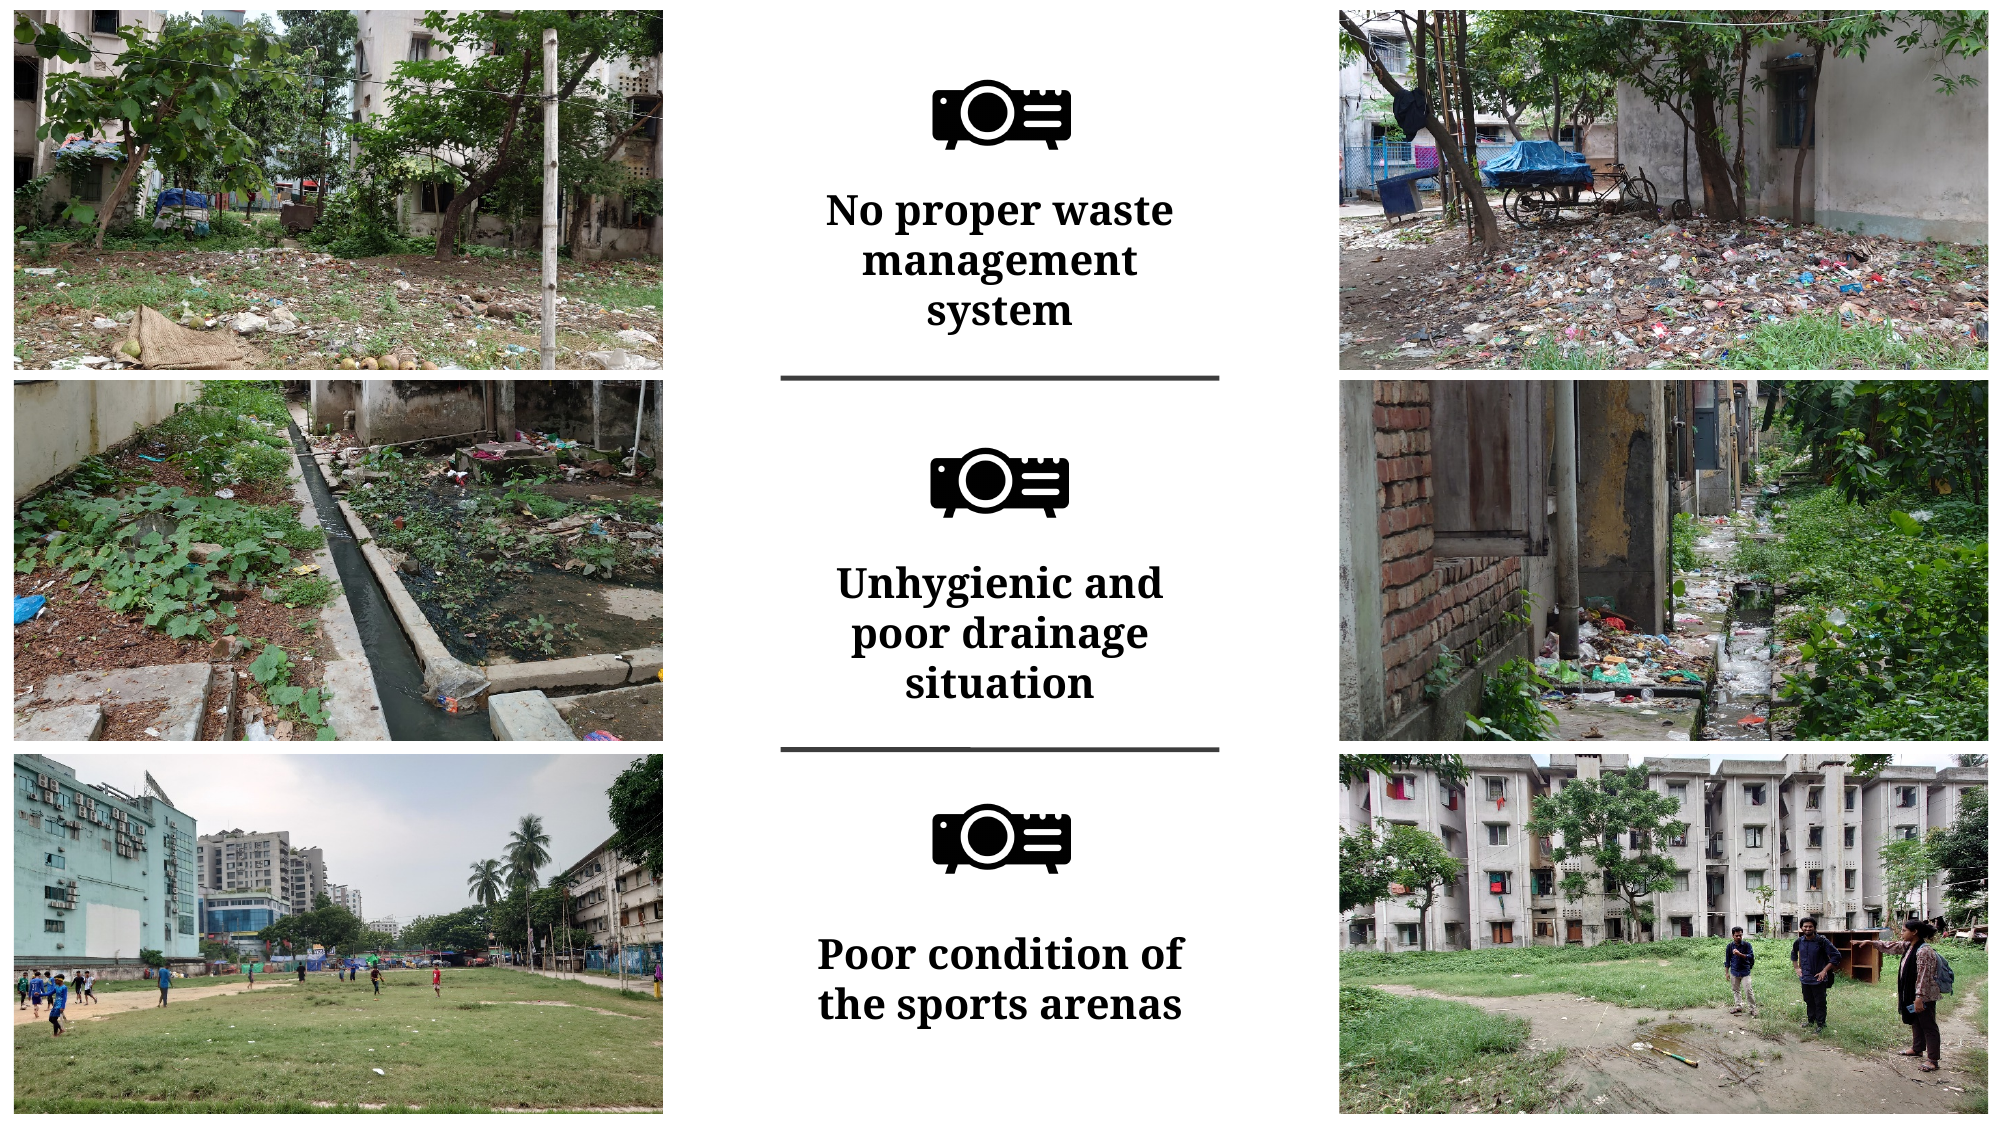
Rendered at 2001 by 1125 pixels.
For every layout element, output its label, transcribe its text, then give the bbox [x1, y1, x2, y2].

picture [924, 407, 1076, 559]
text_box No proper waste management system [786, 184, 1214, 335]
text_box Poor condition of the sports arenas [786, 928, 1214, 1029]
picture [925, 39, 1077, 190]
picture [1339, 0, 1989, 1114]
picture [925, 763, 1077, 915]
picture [13, 0, 663, 1114]
text_box Unhygienic and poor drainage situation [786, 557, 1214, 708]
